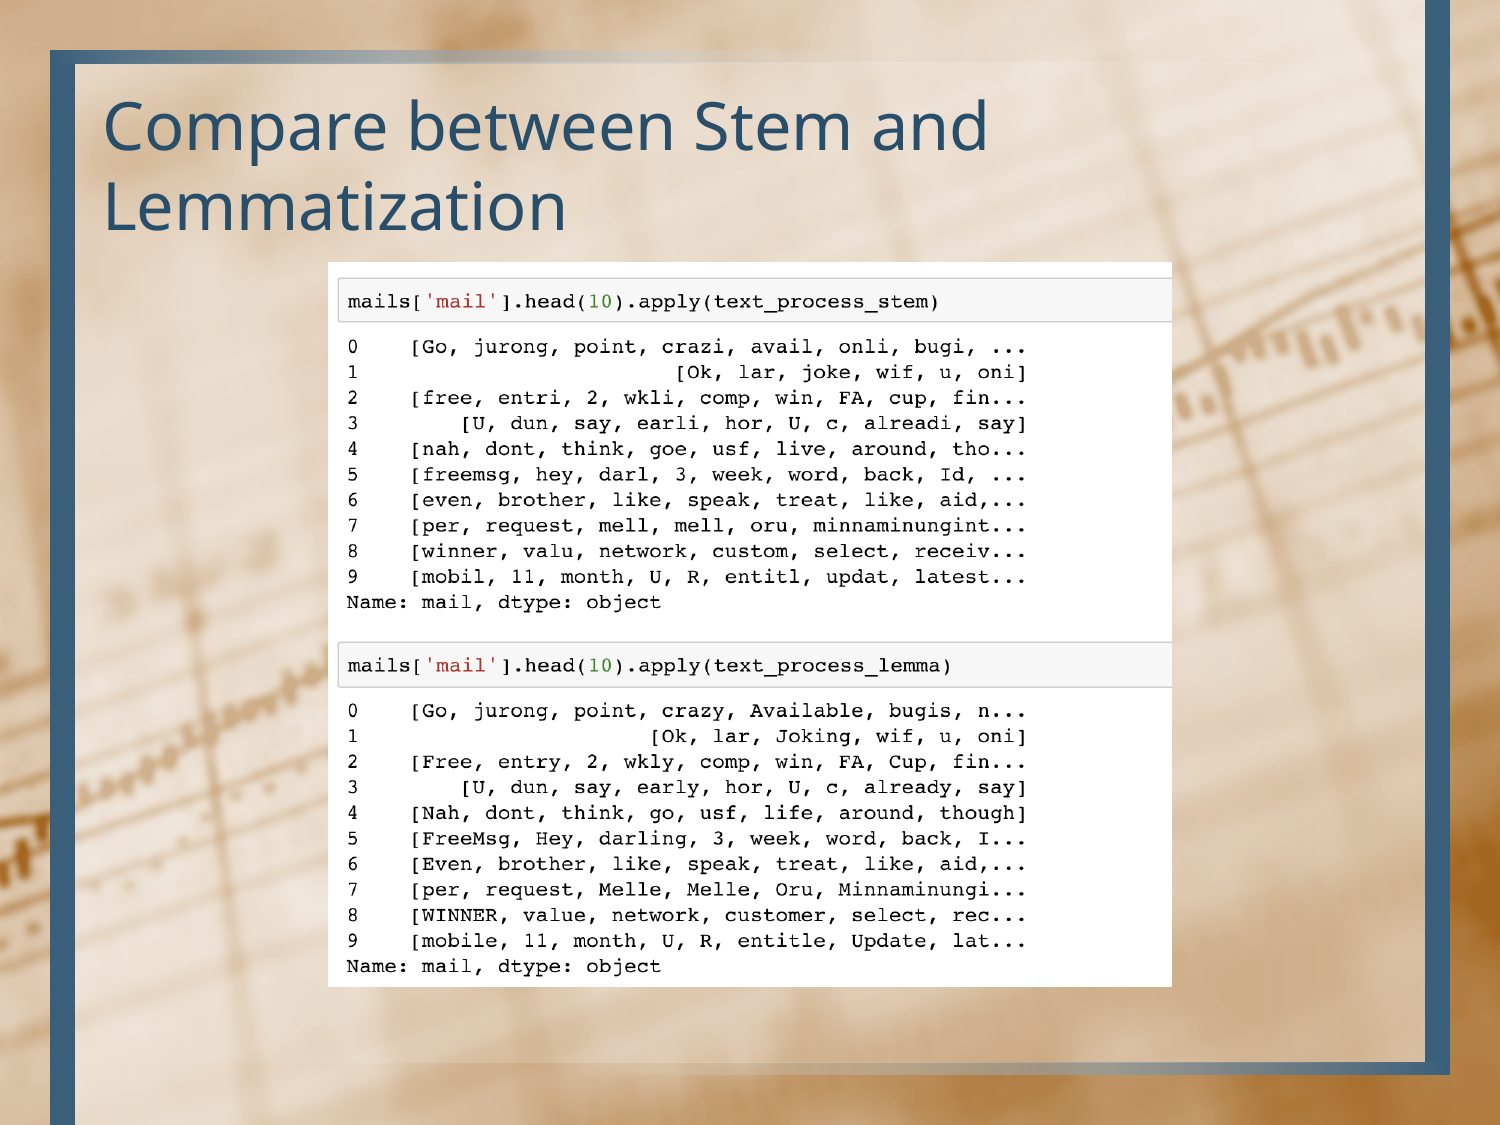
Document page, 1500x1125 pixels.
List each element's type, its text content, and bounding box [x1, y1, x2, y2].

title Compare between Stem and Lemmatization [87, 75, 1413, 252]
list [328, 262, 1172, 987]
